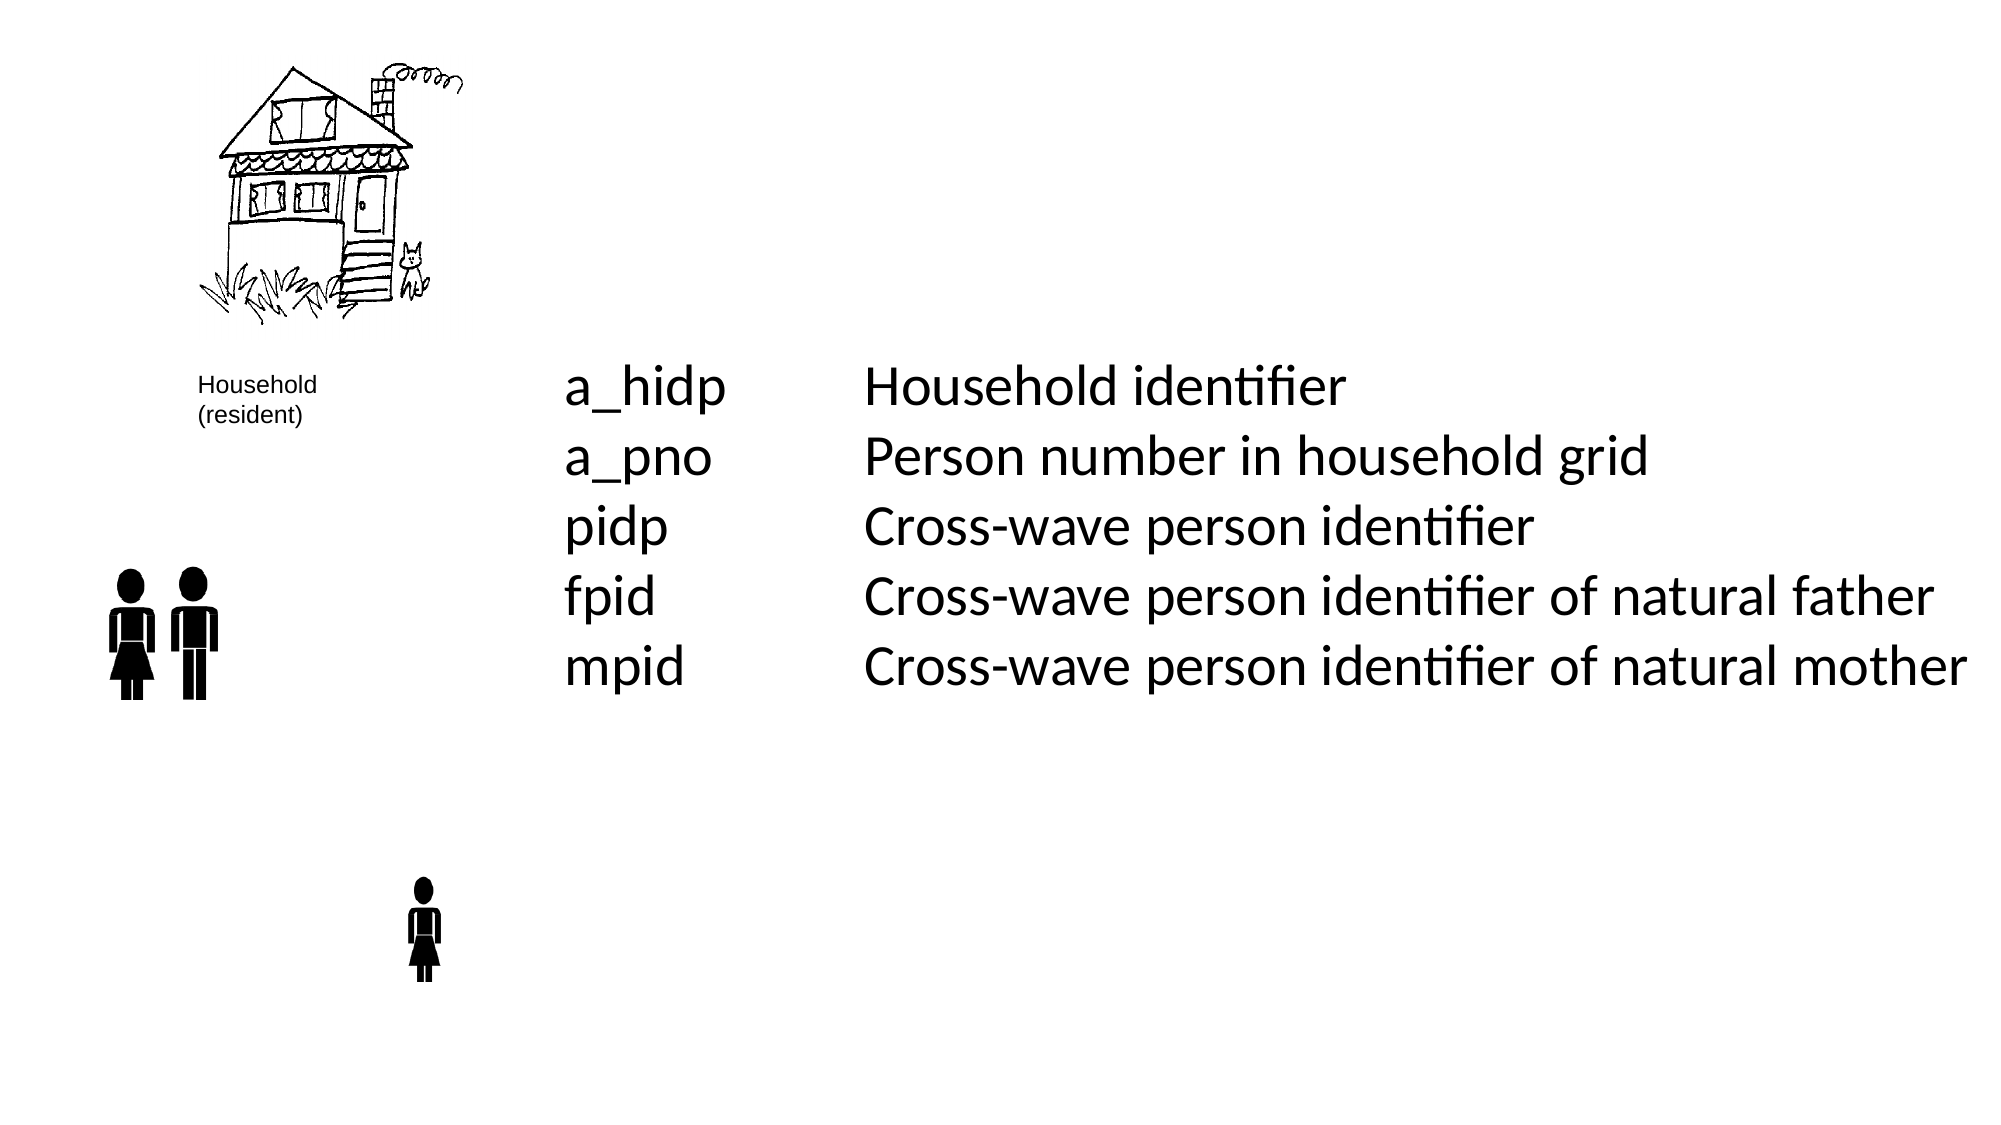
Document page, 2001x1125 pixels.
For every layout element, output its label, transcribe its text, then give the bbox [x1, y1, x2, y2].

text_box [80, 55, 473, 985]
text_box a_hidp Household identifier a_pno Person number in household grid pidp Cross-wave person identifier fpid Cross-wave person identifier of natural father mpid Cross-wave person identifier of natural mother [549, 340, 2000, 775]
